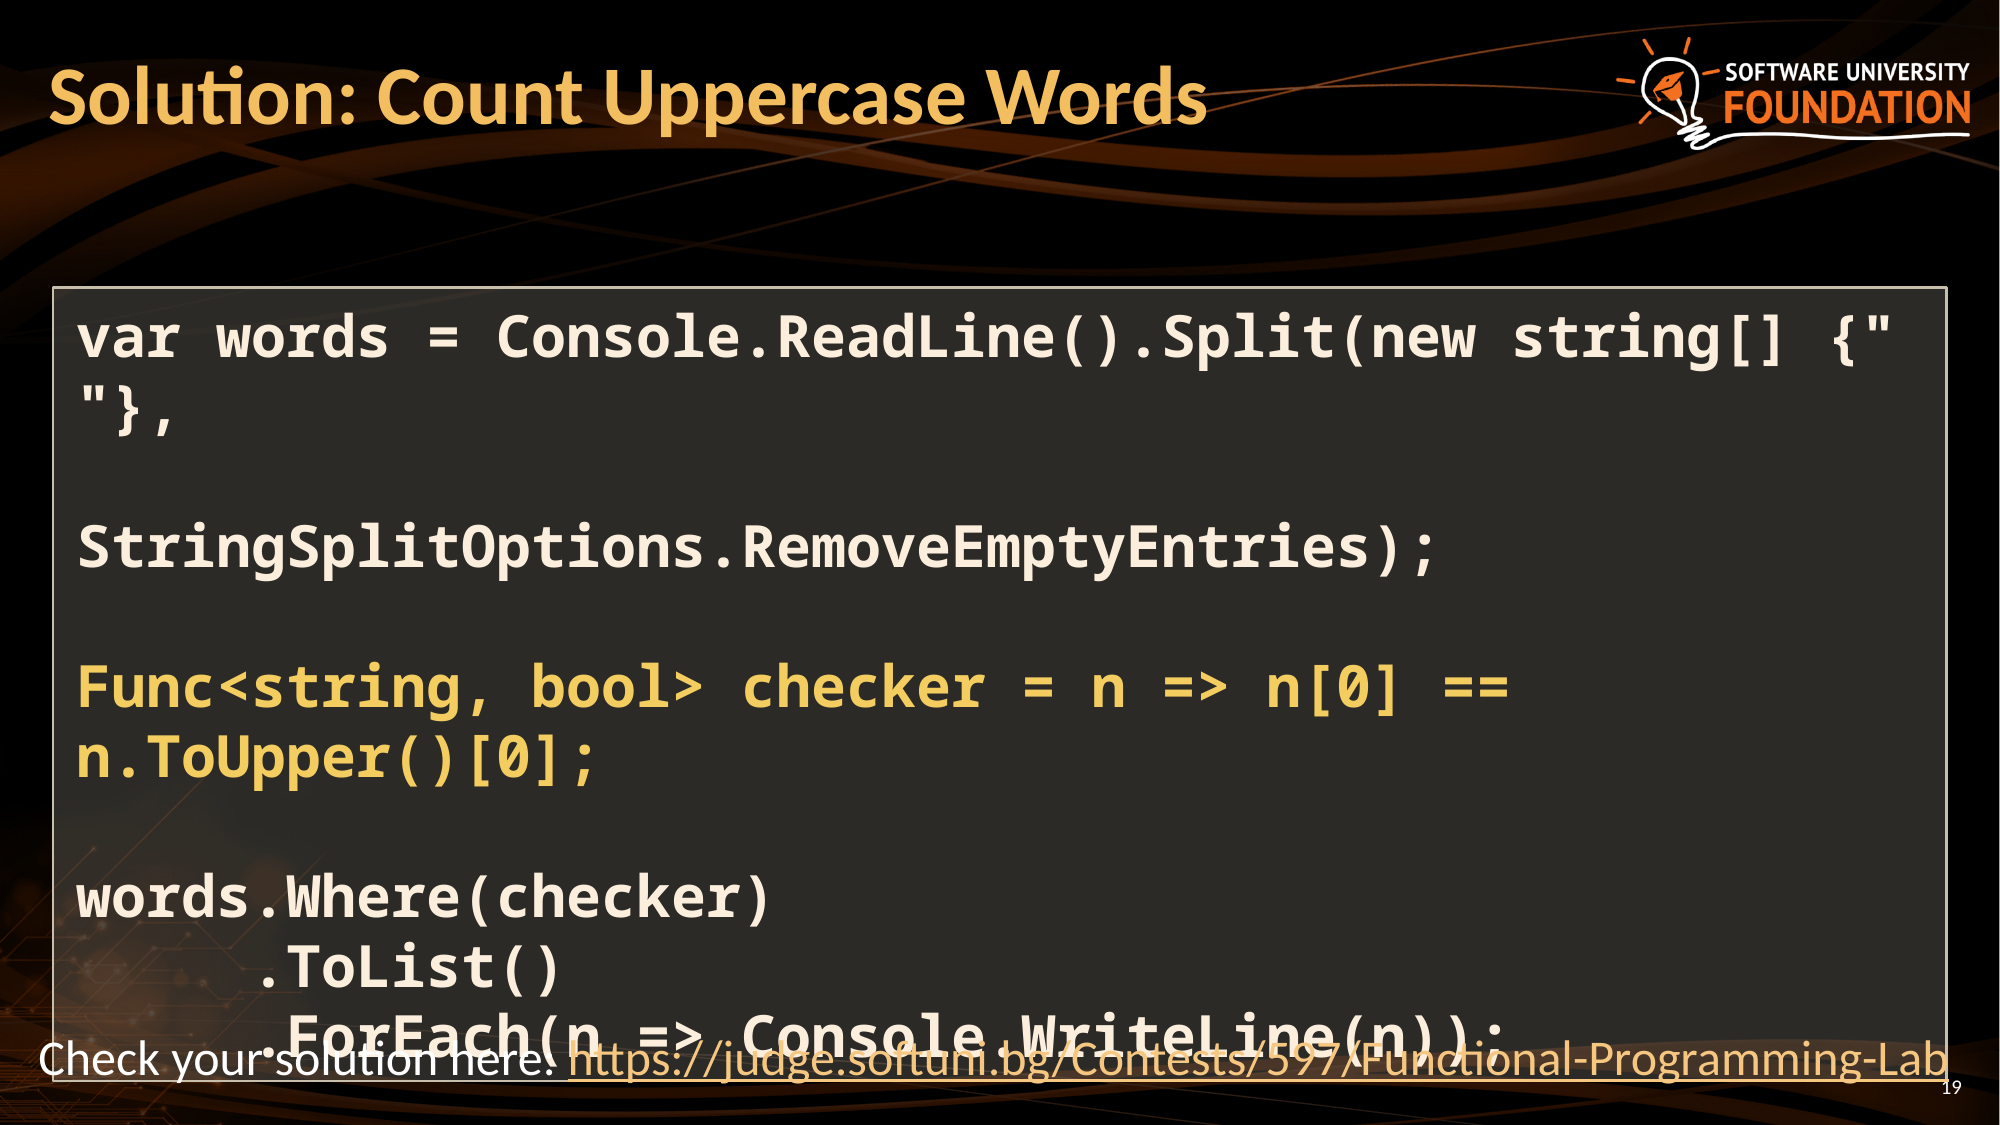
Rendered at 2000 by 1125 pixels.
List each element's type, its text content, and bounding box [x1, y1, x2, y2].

text_box Check your solution here: https://judge.softuni.bg/Contests/597/Functional-Programming-Lab [0, 1018, 1988, 1093]
title Solution: Count Uppercase Words [30, 6, 1602, 189]
picture [0, 0, 2000, 1125]
slide_number 19 [1897, 1093, 1968, 1103]
text_box var words = Console.ReadLine().Split(new string[] {" "}, StringSplitOptions.RemoveEmptyEntries); Func<string, bool> checker = n => n[0] == n.ToUpper()[0]; words.Where(checker) .ToList() .ForEach(n => Console.WriteLine(n)); [52, 287, 1947, 1018]
